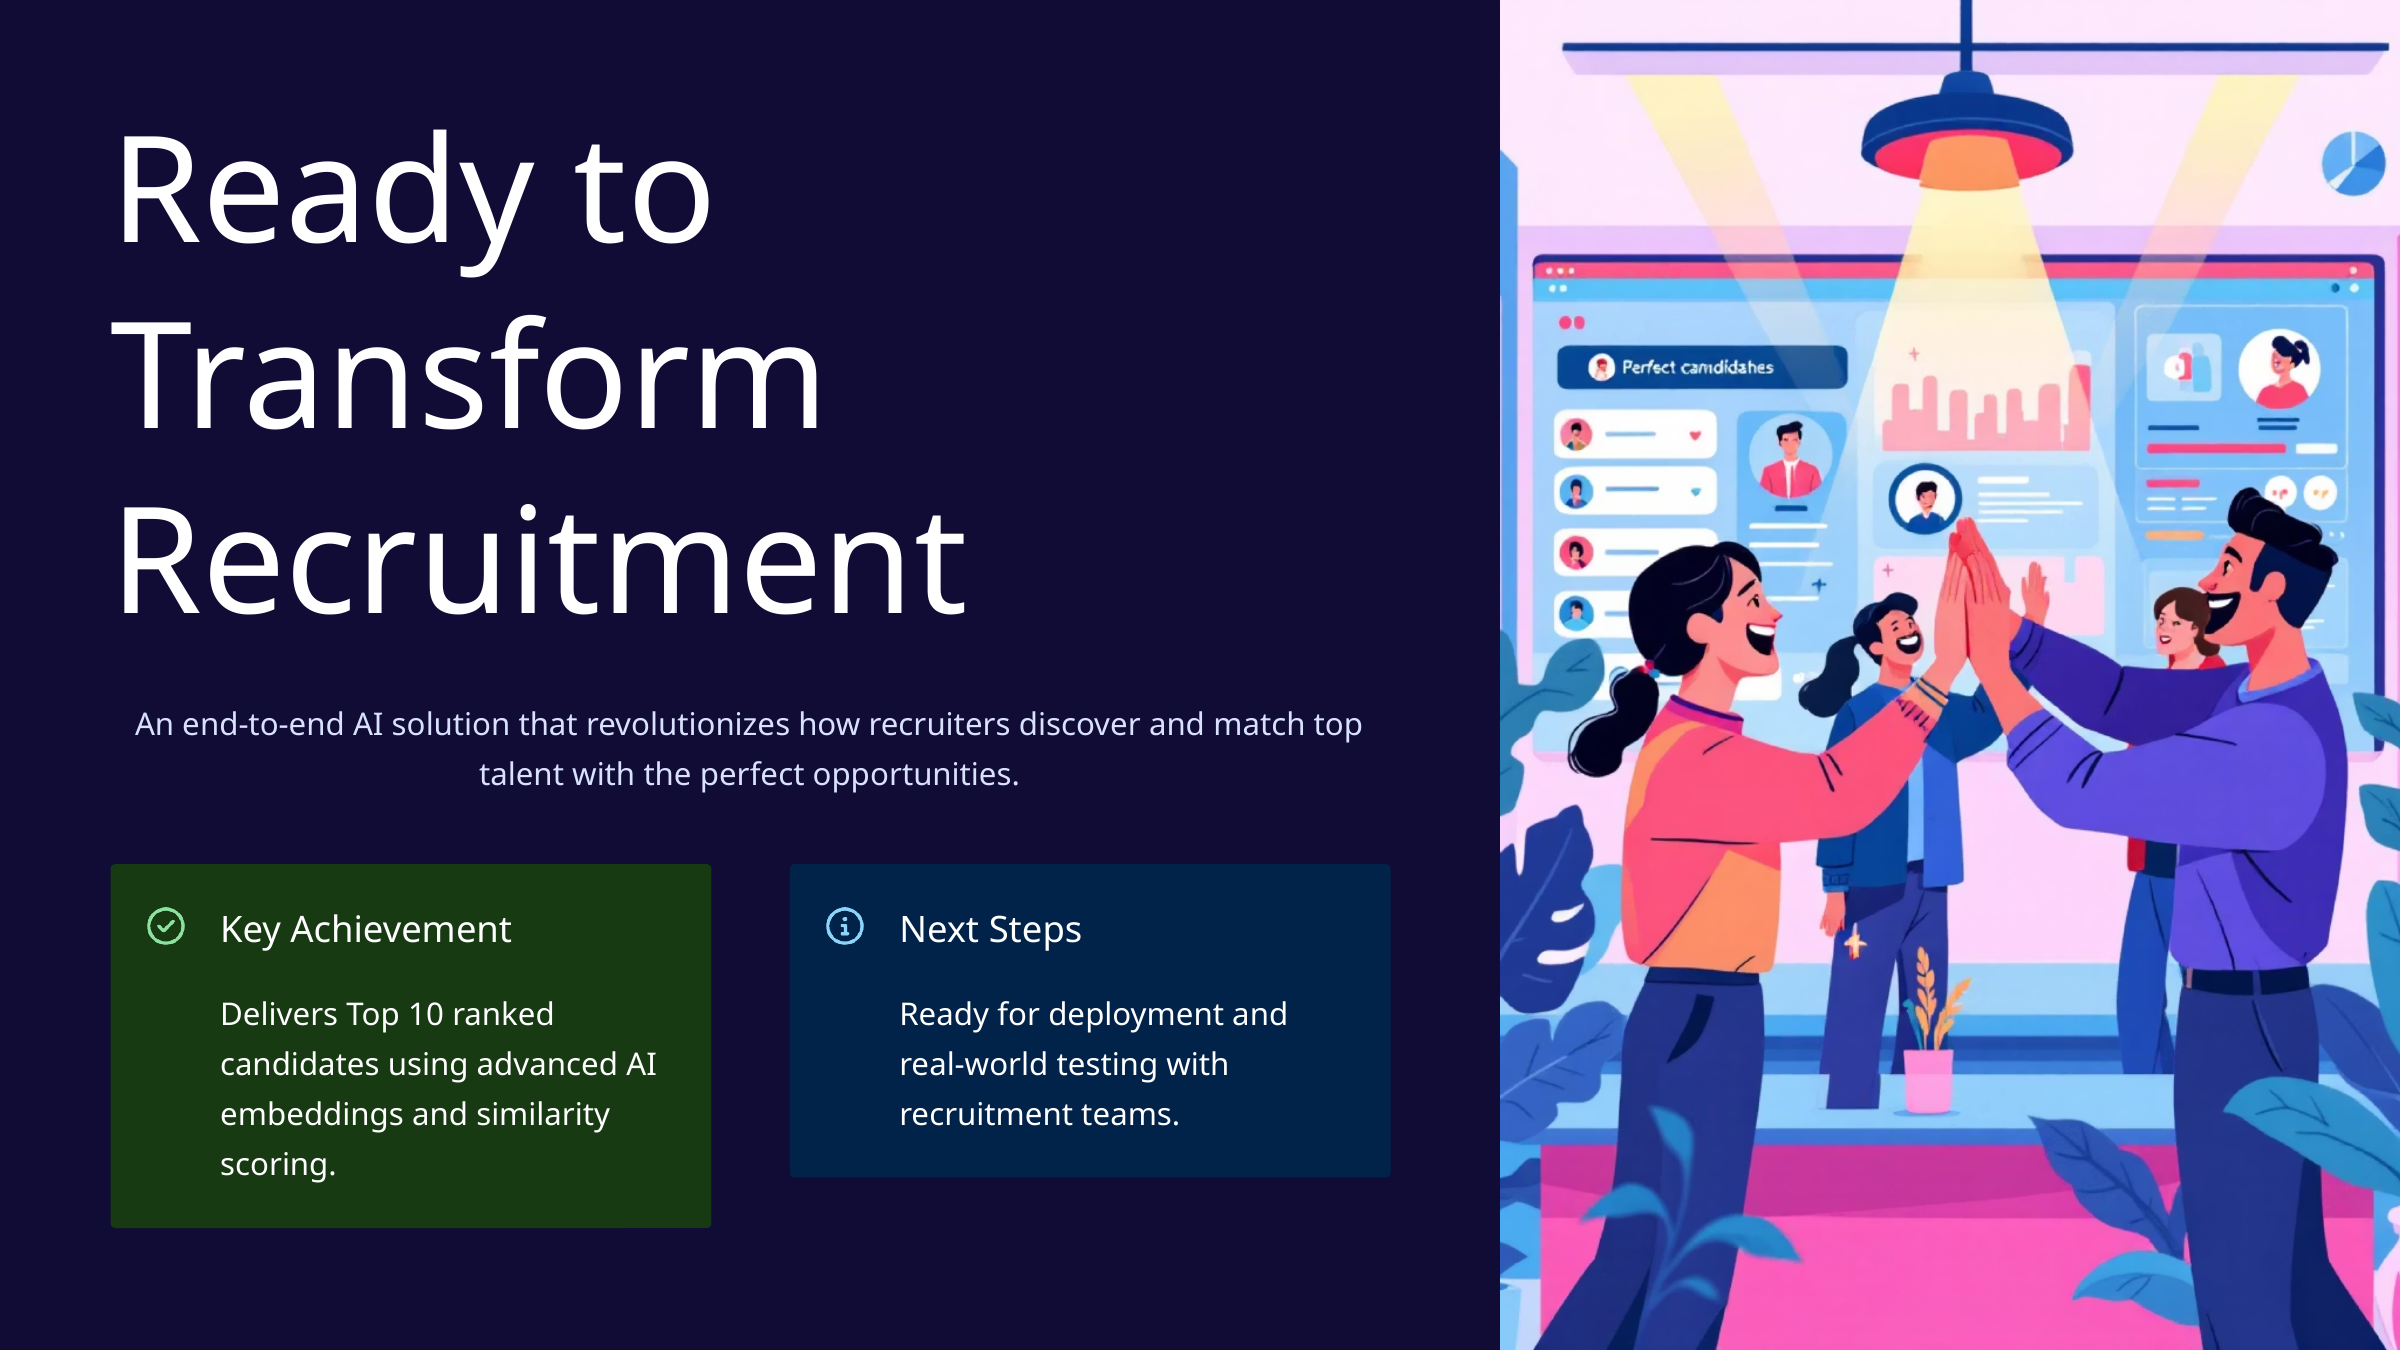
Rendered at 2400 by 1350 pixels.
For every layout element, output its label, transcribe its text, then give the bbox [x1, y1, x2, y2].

text_box An end-to-end AI solution that revolutionizes how recruiters discover and match top talent with the perfect opportunities. [110, 691, 1390, 793]
text_box [789, 864, 1391, 1178]
text_box Ready for deployment and real-world testing with recruitment teams. [899, 981, 1359, 1134]
text_box [110, 864, 712, 1229]
text_box Key Achievement [220, 903, 592, 951]
text_box Next Steps [899, 903, 1272, 951]
picture [142, 907, 189, 945]
picture [1499, 0, 2400, 1350]
picture [821, 907, 868, 945]
text_box Delivers Top 10 ranked candidates using advanced AI embeddings and similarity scoring. [220, 981, 680, 1184]
text_box Ready to Transform Recruitment [110, 86, 1390, 645]
